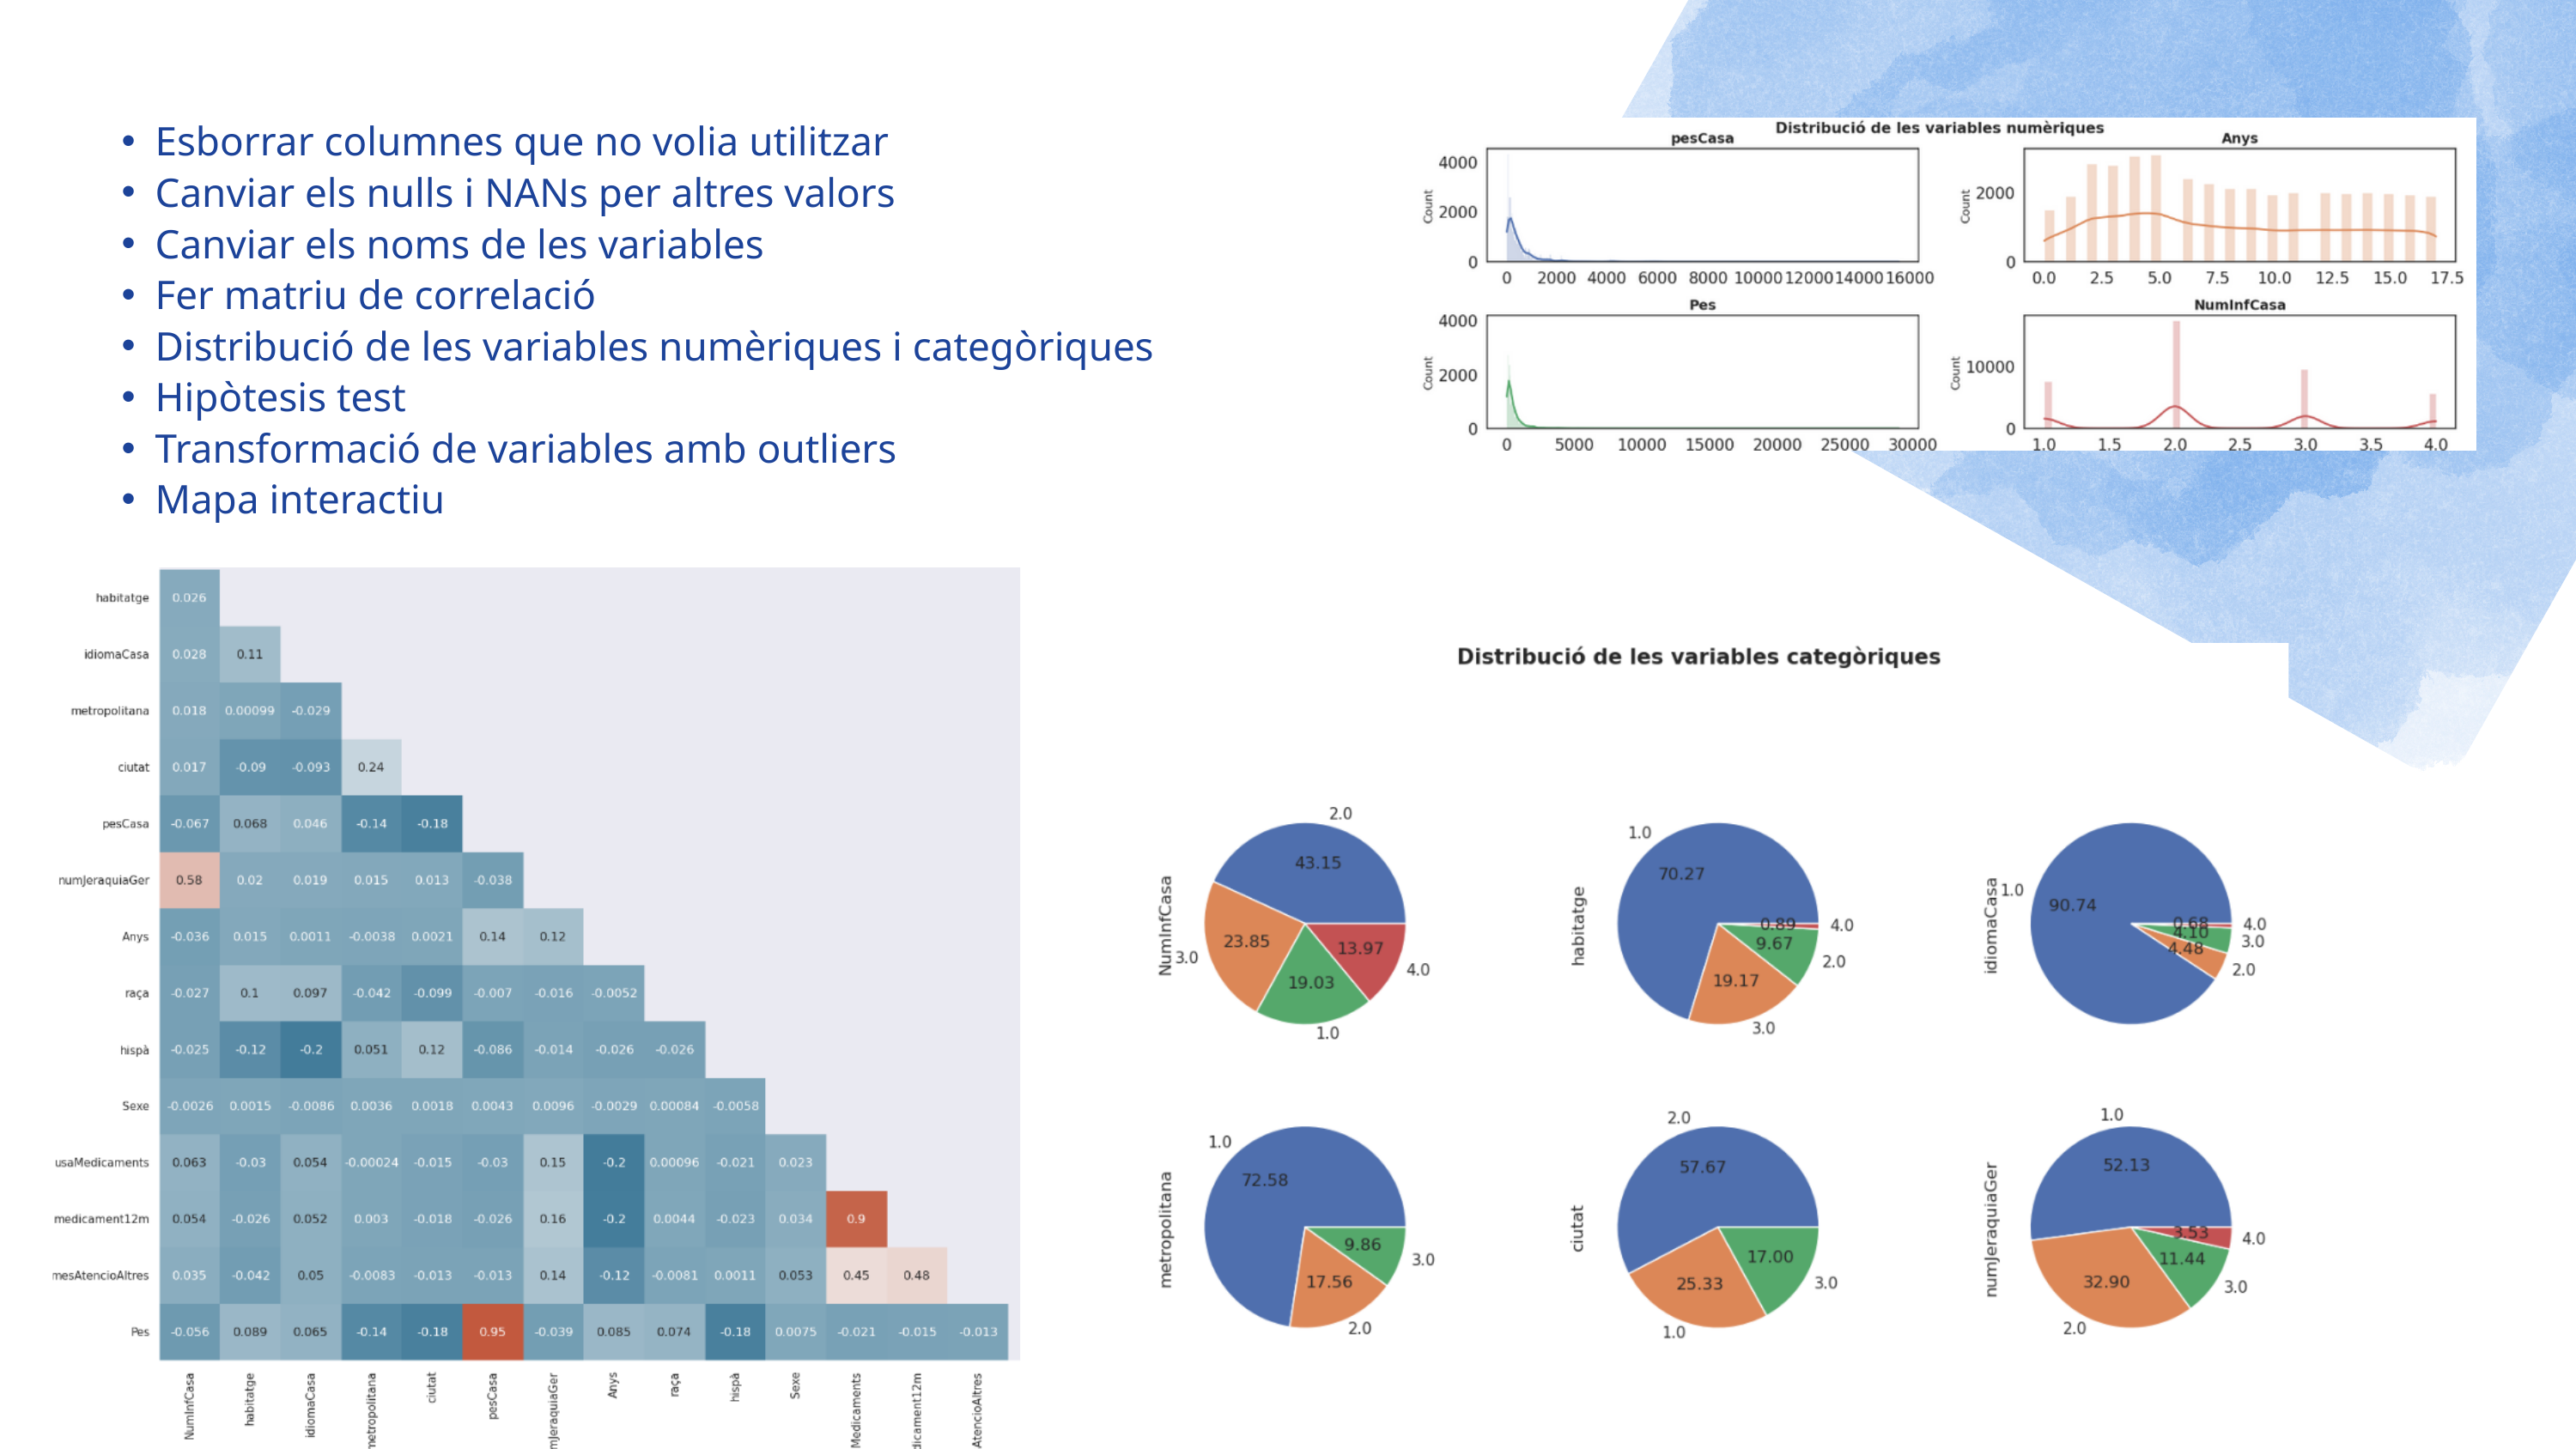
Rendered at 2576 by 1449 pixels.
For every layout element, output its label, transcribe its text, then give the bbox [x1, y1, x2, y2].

text_box [1417, 118, 2476, 451]
text_box [1621, 0, 2576, 788]
text_box Esborrar columnes que no volia utilitzar Canviar els nulls i NANs per altres valors Canviar els noms de les variables Fer matriu de correlació Distribució de les variables numèriques i categòriques Hipòtesis test Transformació de variables amb outliers Mapa interactiu [88, 112, 1231, 523]
text_box [1148, 643, 2289, 1373]
text_box [52, 567, 1021, 1449]
